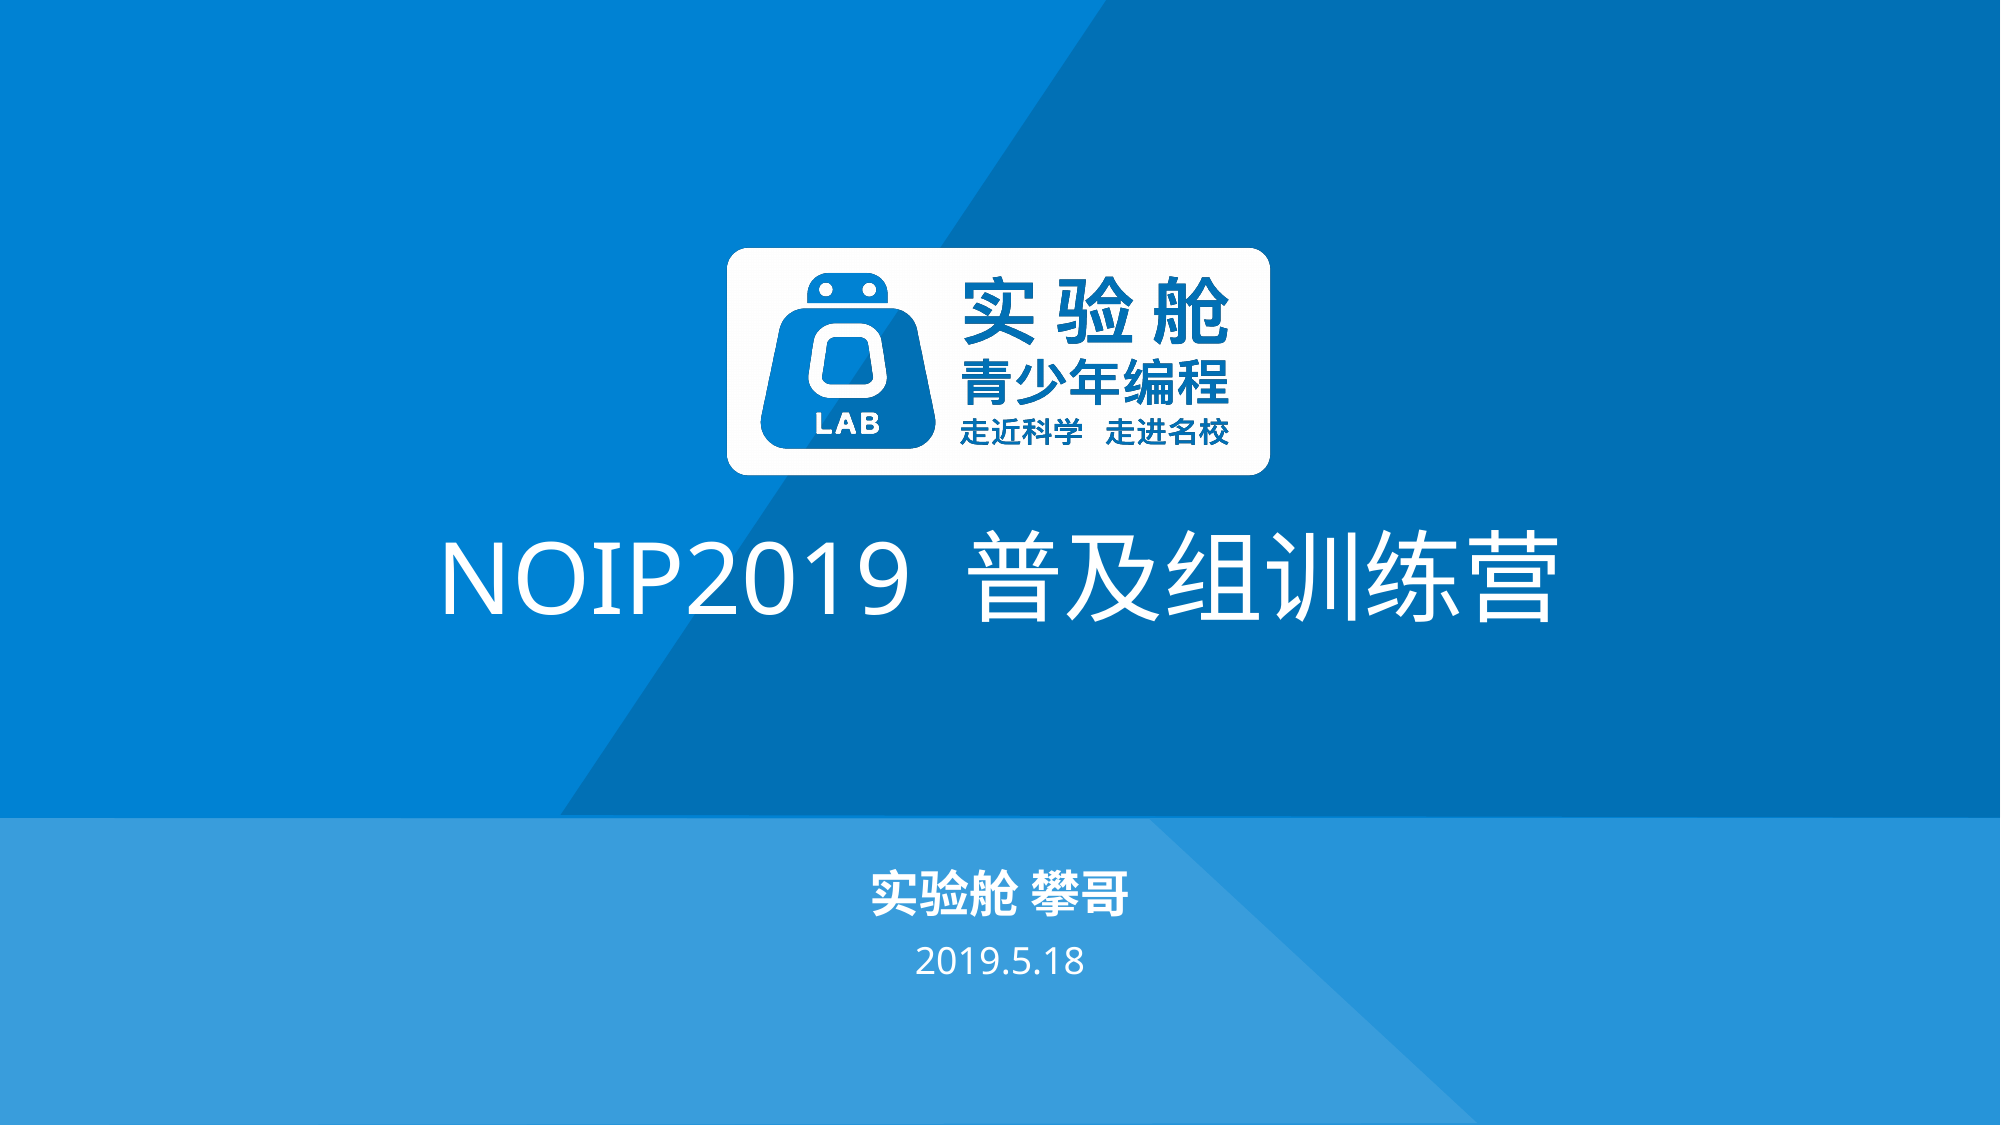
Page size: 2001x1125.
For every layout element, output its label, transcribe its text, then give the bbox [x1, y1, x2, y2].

title NOIP2019 普及组训练营 [40, 508, 1960, 644]
list 2019.5.18 [40, 934, 1960, 1008]
picture [701, 227, 1299, 496]
list 实验舱 攀哥 [40, 861, 1960, 934]
